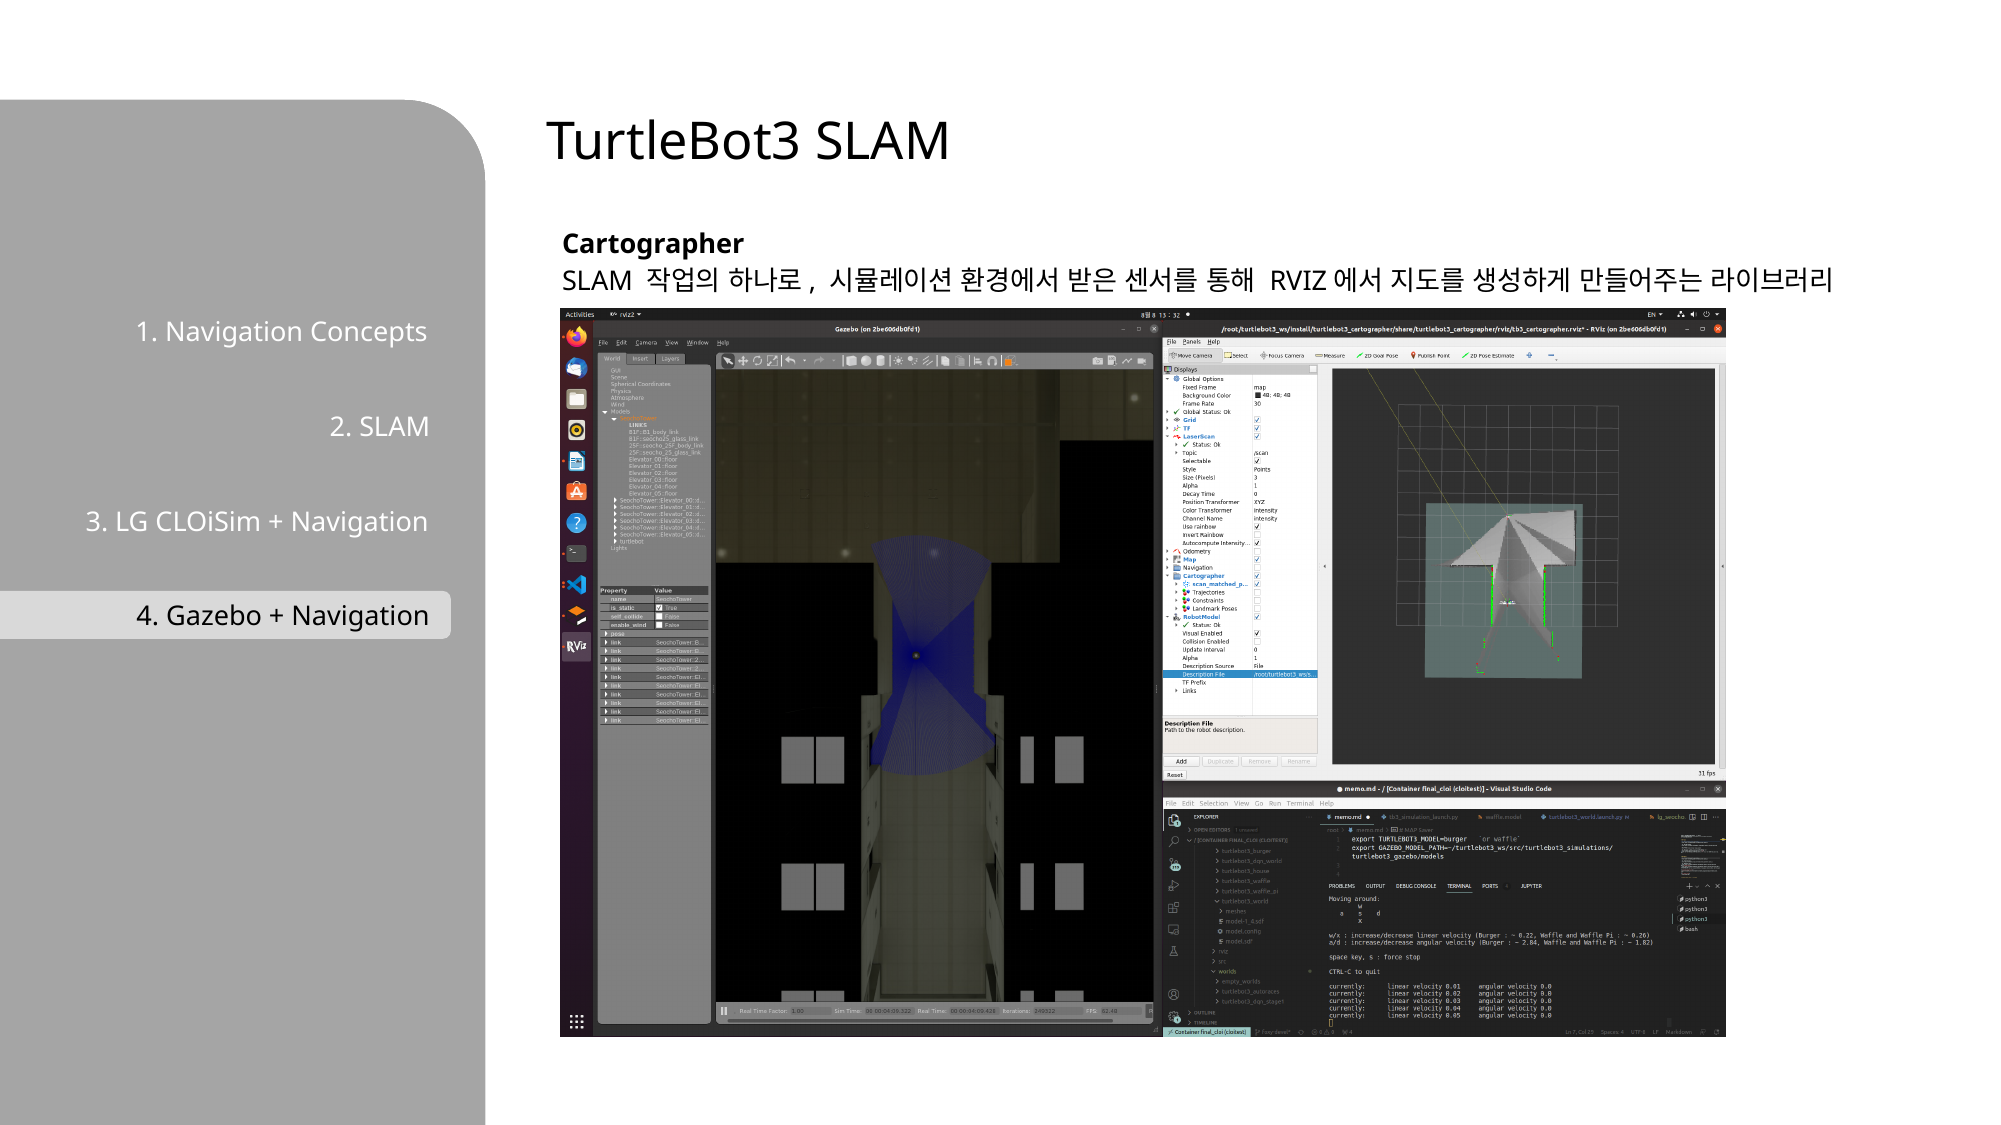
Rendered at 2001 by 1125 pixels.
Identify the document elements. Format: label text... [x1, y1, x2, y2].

picture [560, 308, 1726, 1037]
text_box Cartographer SLAM 작업의 하나로, 시뮬레이션 환경에서 받은 센서를 통해 RVIZ에서 지도를 생성하게 만들어주는 라이브러리 [547, 219, 1912, 304]
text_box TurtleBot3 SLAM [531, 99, 967, 178]
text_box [0, 99, 485, 1125]
